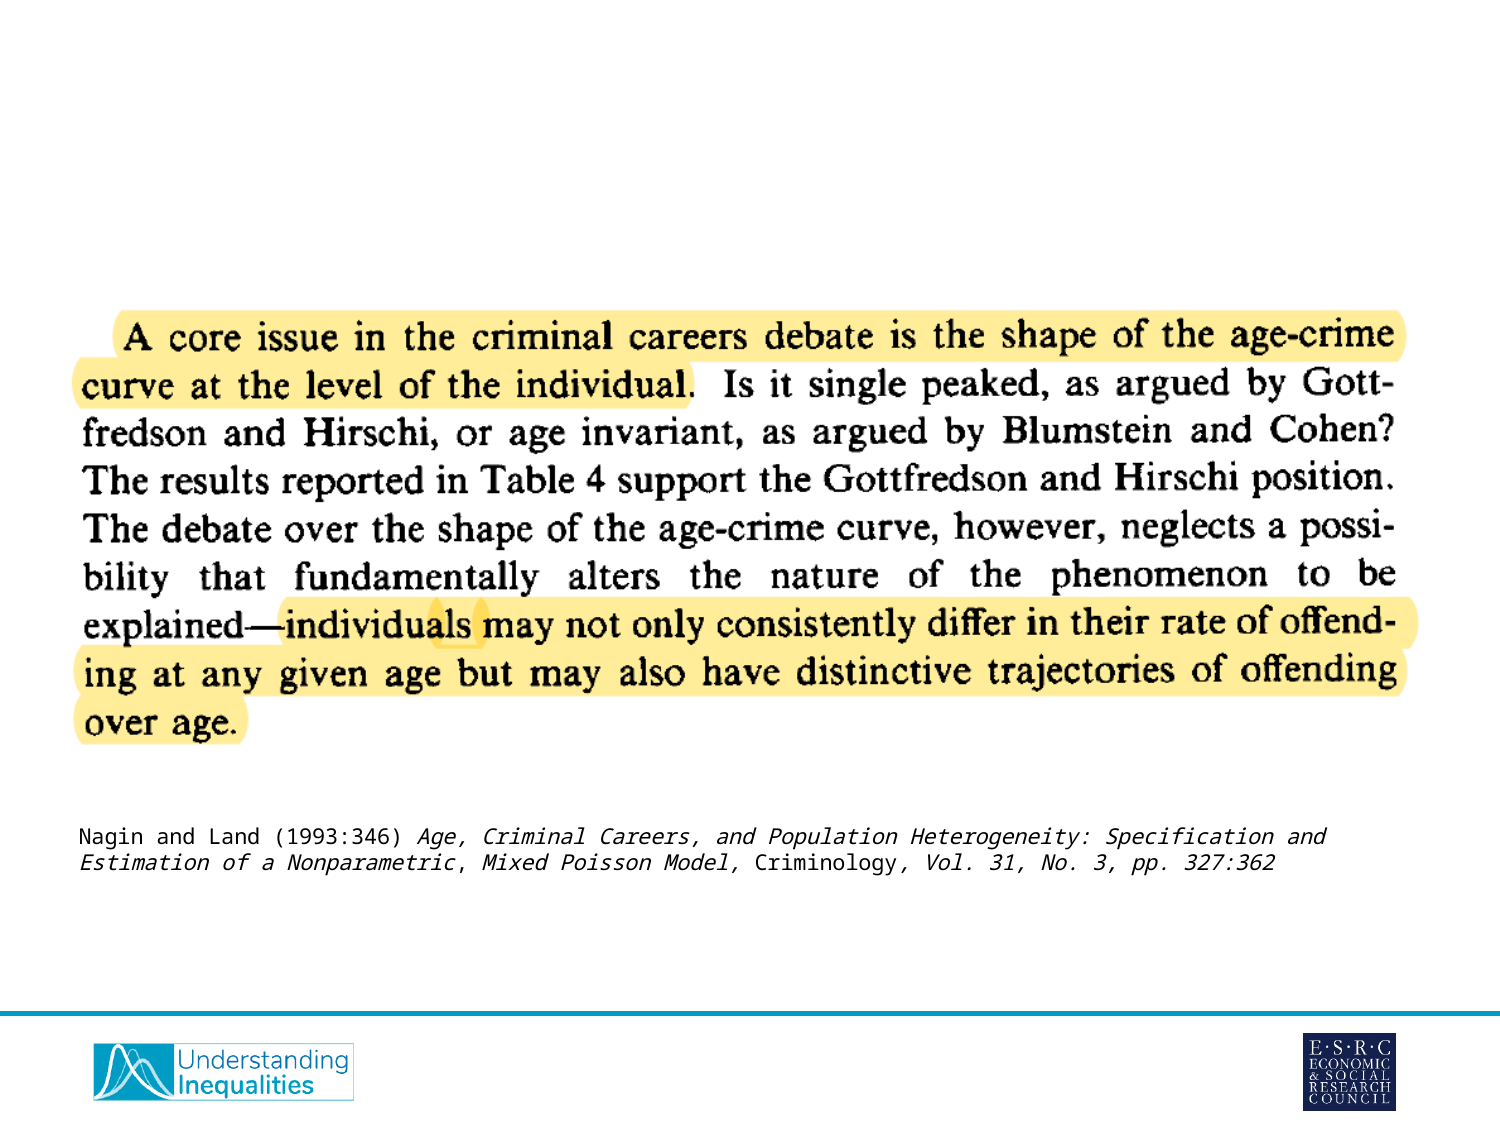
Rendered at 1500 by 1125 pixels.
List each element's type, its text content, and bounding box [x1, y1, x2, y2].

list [48, 291, 1447, 769]
text_box Nagin and Land (1993:346) Age, Criminal Careers, and Population Heterogeneity: Specification and Estimation of a Nonparametric, Mixed Poisson Model, Criminology, Vol. 31, No. 3, pp. 327:362 [63, 815, 1397, 883]
picture [1301, 1031, 1397, 1112]
picture [93, 1043, 354, 1110]
